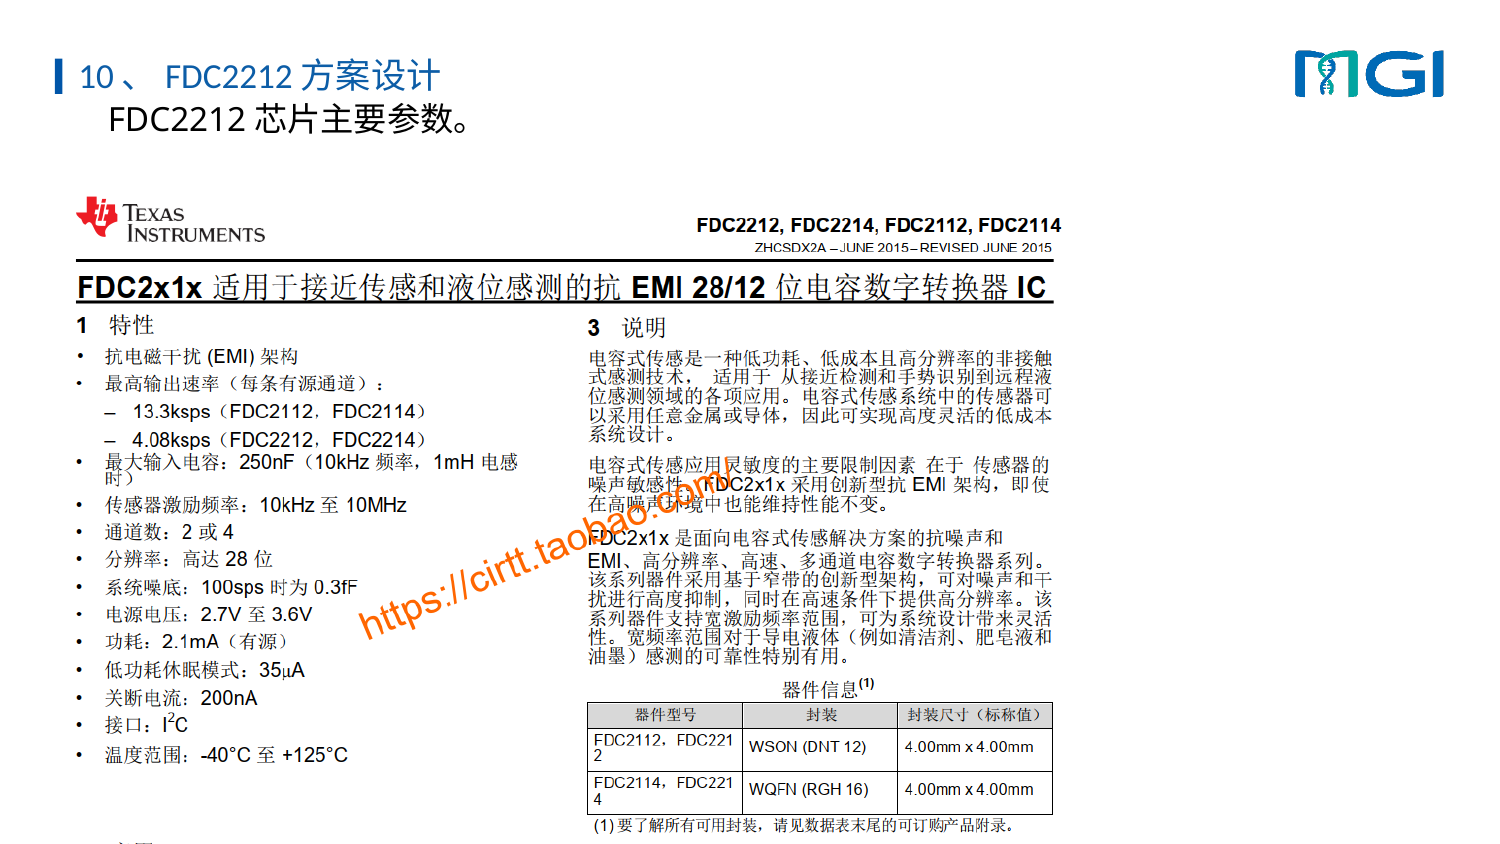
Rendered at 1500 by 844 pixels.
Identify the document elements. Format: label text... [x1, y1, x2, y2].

title 10、FDC2212方案设计 [63, 45, 809, 91]
text_box FDC2212芯片主要参数。 [58, 91, 1400, 146]
picture [53, 185, 1076, 844]
picture [1234, 0, 1500, 182]
